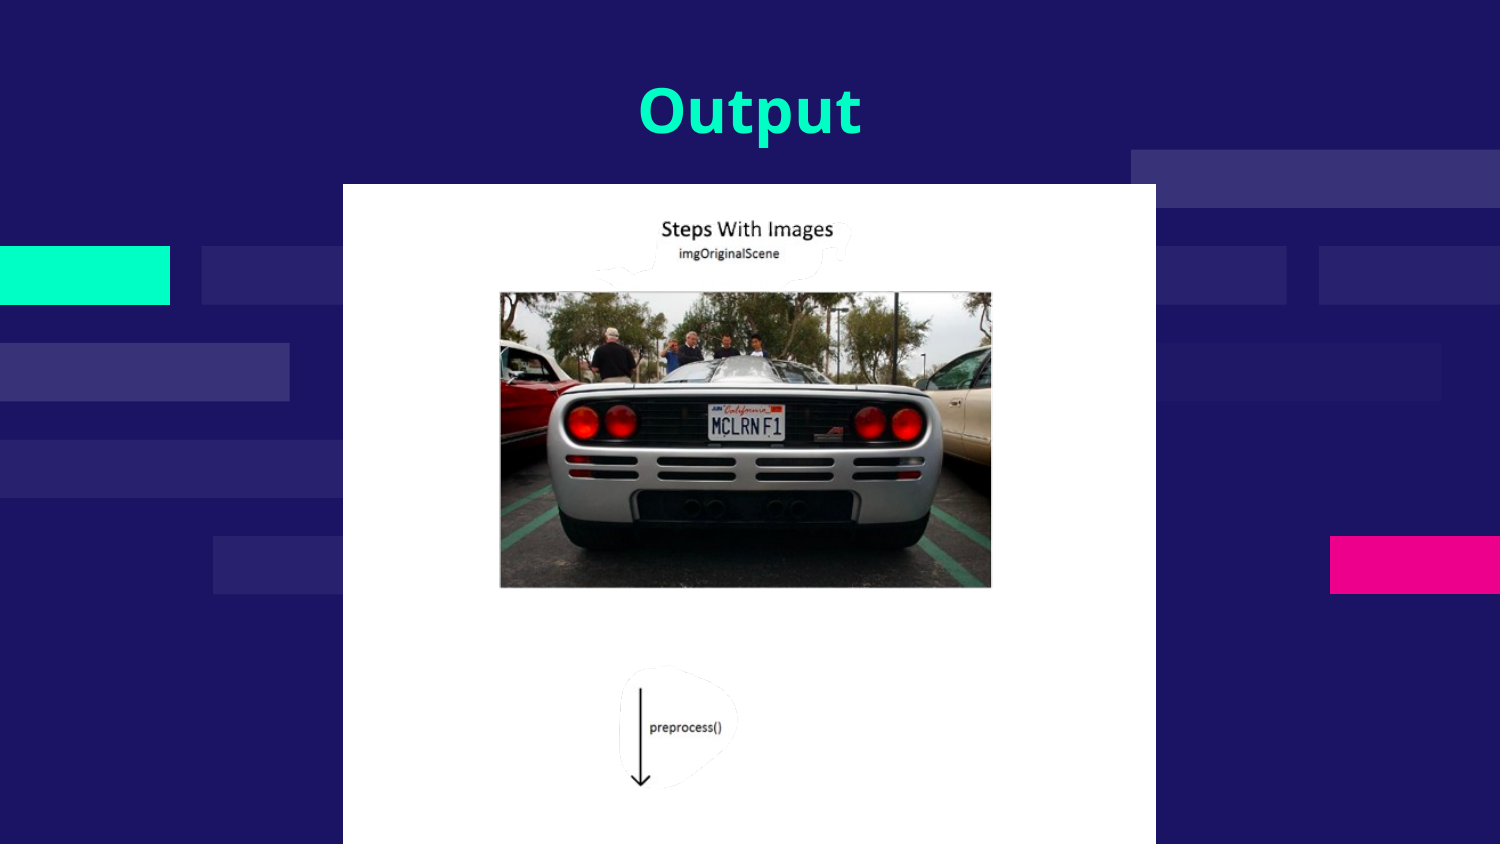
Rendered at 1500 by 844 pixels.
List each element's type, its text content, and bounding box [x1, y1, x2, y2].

picture [494, 209, 1006, 844]
title Output [209, 56, 1291, 166]
